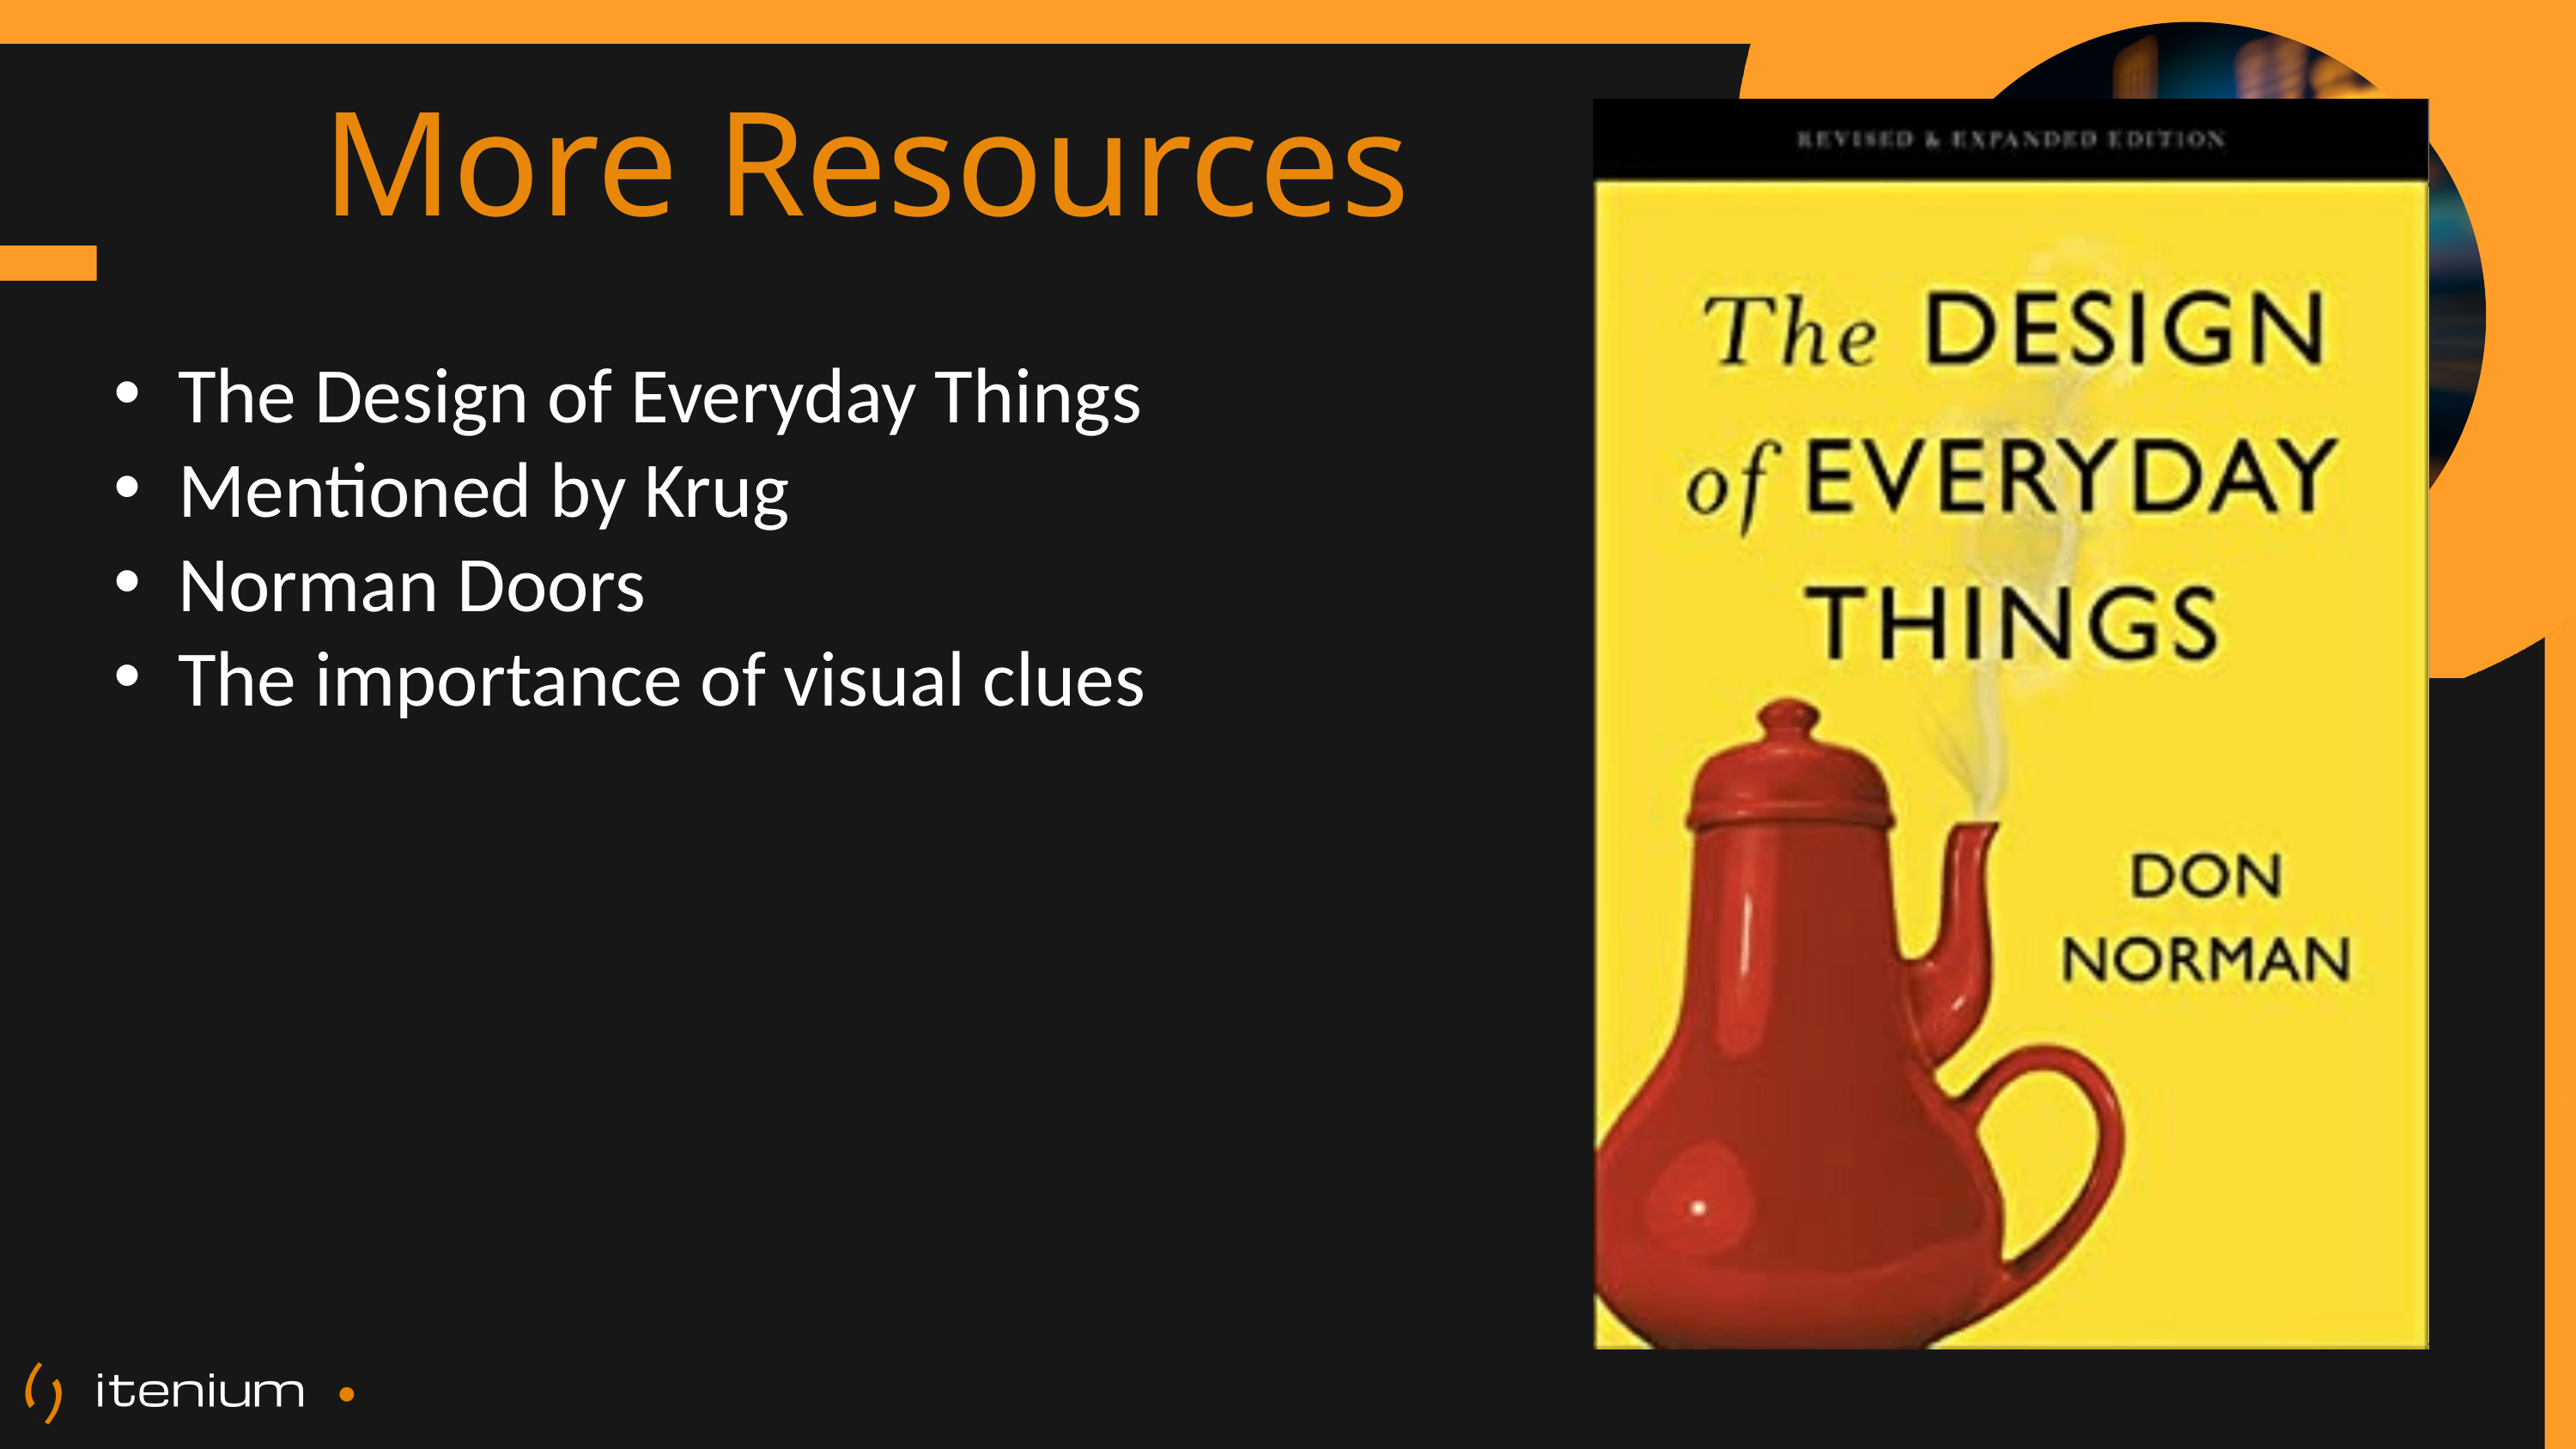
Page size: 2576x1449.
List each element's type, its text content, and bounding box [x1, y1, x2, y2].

text_box More Resources [0, 71, 1728, 246]
picture [0, 245, 97, 281]
text_box The Design of Everyday Things Mentioned by Krug Norman Doors The importance of visual clues [100, 337, 1586, 729]
picture [0, 0, 2576, 1449]
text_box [1897, 21, 2487, 610]
picture [3, 1341, 378, 1444]
